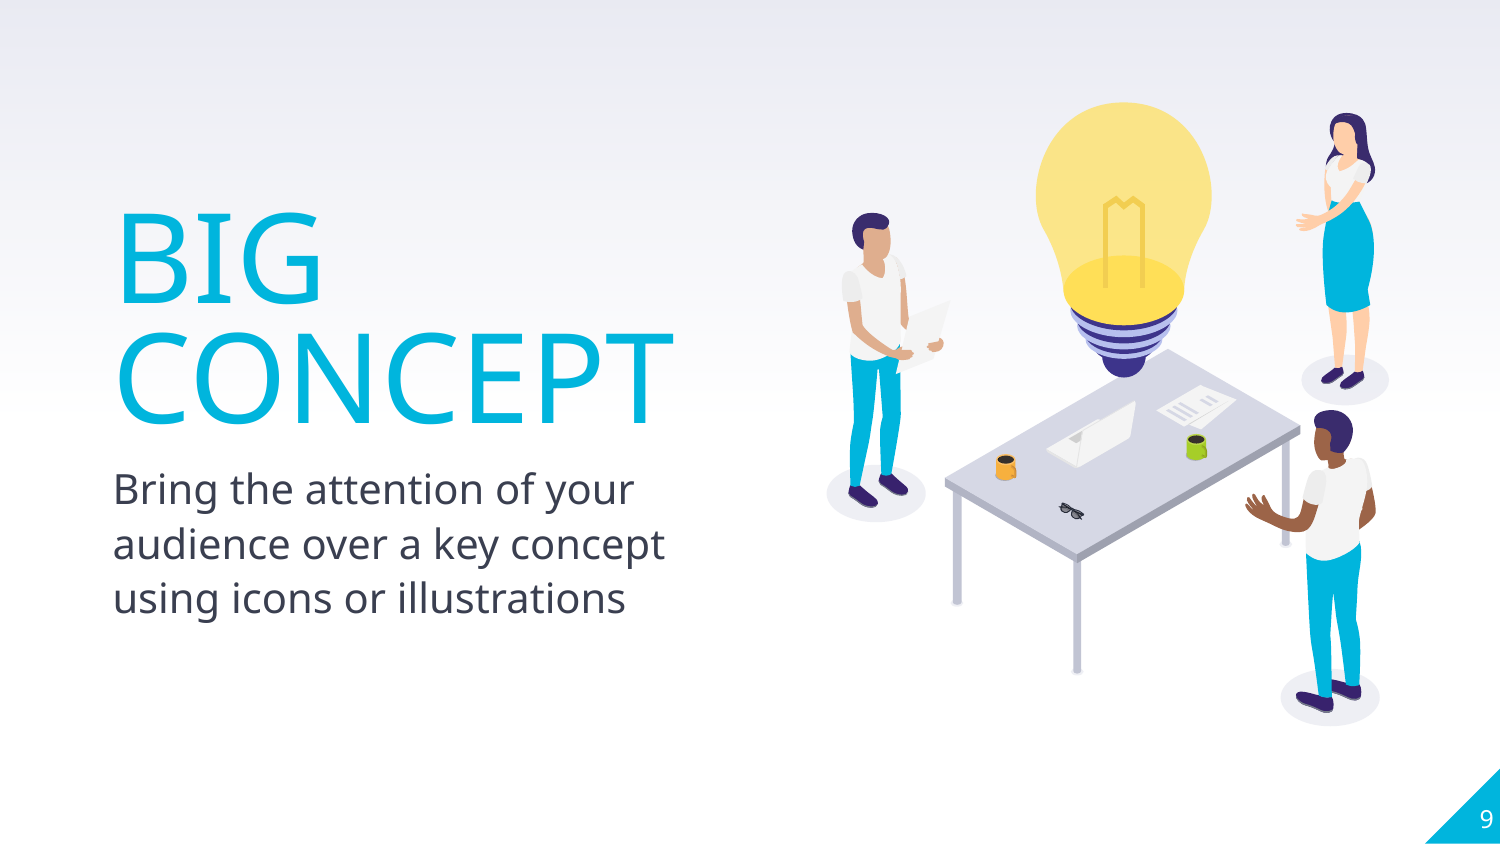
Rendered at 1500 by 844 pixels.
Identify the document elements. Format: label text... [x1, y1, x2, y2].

title BIG CONCEPT [112, 257, 747, 448]
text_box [826, 102, 1390, 727]
subtitle Bring the attention of your audience over a key concept using icons or illustrations [112, 457, 747, 587]
slide_number 9 [1418, 760, 1494, 838]
